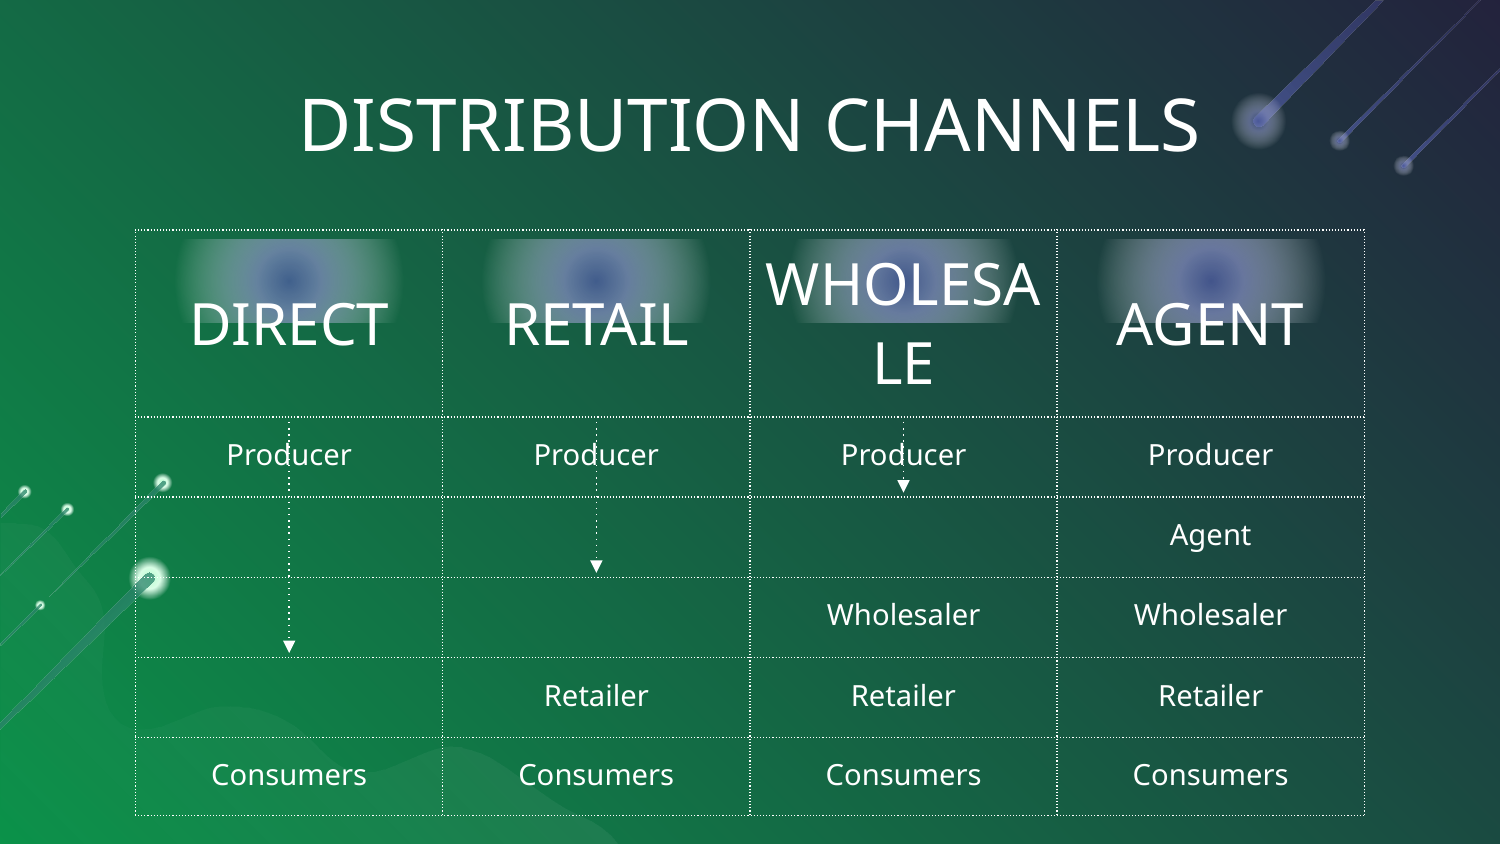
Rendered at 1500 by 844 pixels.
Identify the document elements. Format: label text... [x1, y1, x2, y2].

table_cell Consumers [1057, 738, 1364, 816]
table_header RETAIL [443, 230, 750, 237]
table_cell Wholesaler [1057, 577, 1364, 657]
table_cell Retailer [1057, 657, 1364, 738]
table_cell Producer [136, 417, 443, 497]
table_cell Producer [750, 417, 1057, 497]
table_cell Wholesaler [907, 577, 1057, 657]
table_header AGENT [1057, 330, 1364, 417]
table_cell Producer [1057, 417, 1364, 497]
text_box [288, 421, 904, 654]
table_header WHOLESALE [750, 331, 1057, 417]
table_cell [136, 497, 283, 577]
table_header DIRECT [136, 230, 443, 237]
table_header AGENT [1057, 230, 1364, 238]
table_header RETAIL [443, 331, 750, 417]
table_cell Consumers [136, 738, 443, 816]
table_cell Retailer [750, 657, 1057, 738]
table_cell [136, 657, 443, 738]
table_cell [136, 577, 284, 657]
title DISTRIBUTION CHANNELS [118, 63, 1382, 161]
table_header WHOLESALE [750, 230, 1057, 237]
table_cell Retailer [443, 662, 750, 738]
table_cell [907, 497, 1057, 577]
table_cell Consumers [443, 738, 750, 816]
table_cell Agent [1057, 497, 1364, 577]
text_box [135, 238, 1365, 323]
table_cell Consumers [750, 738, 1057, 816]
table_header DIRECT [136, 330, 443, 417]
